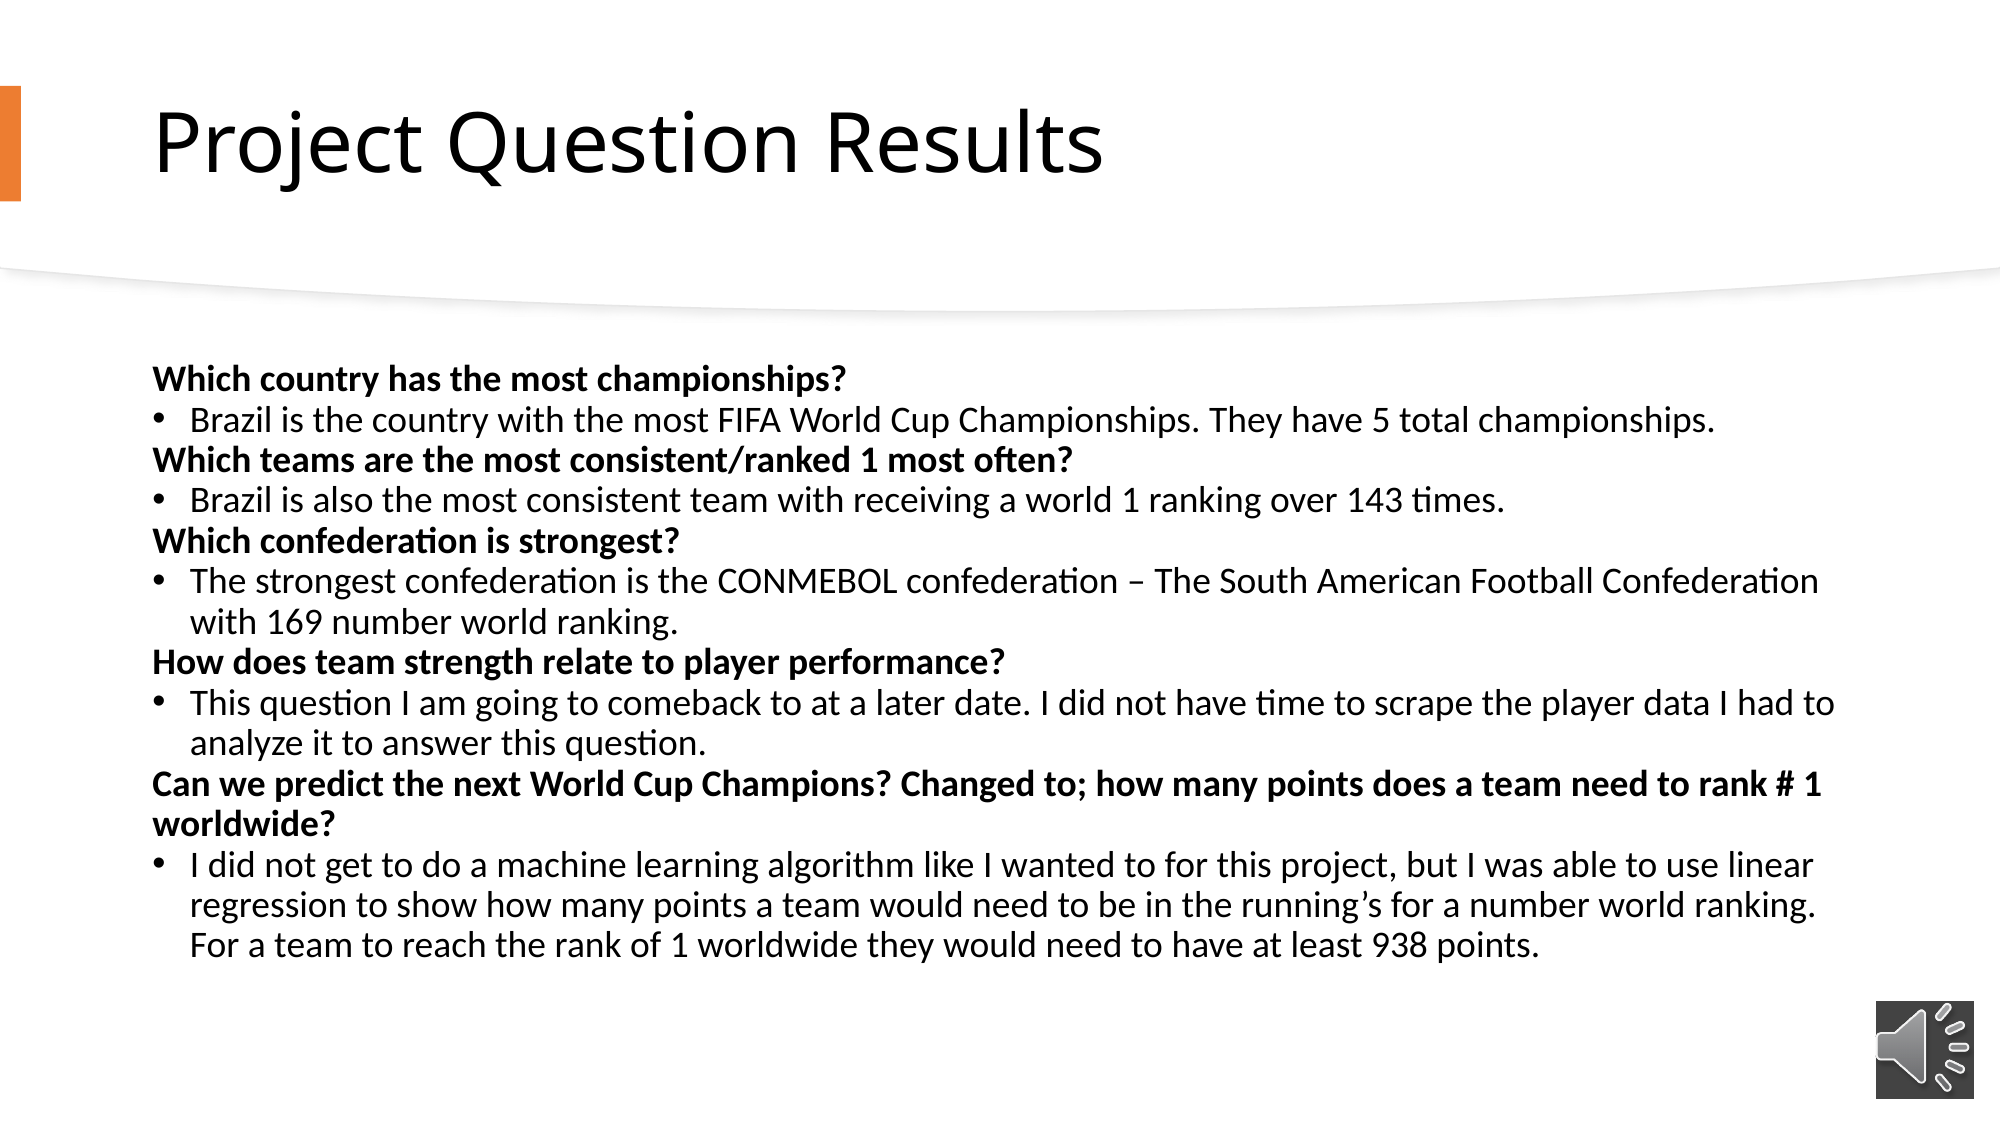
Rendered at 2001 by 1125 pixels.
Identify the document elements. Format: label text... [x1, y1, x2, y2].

text_box [0, 274, 2000, 1125]
text_box [0, 0, 2000, 312]
text_box [0, 85, 22, 202]
picture [1874, 999, 1975, 1100]
list Which country has the most championships? Brazil is the country with the most FIFA World Cup Championships. They have 5 total championships. Which teams are the most consistent/ranked 1 most often? Brazil is also the most consistent team with receiving a world 1 ranking over 143 times. Which confederation is strongest? The strongest confederation is the CONMEBOL confederation – The South American Football Confederation with 169 number world ranking. How does team strength relate to player performance? This question I am going to comeback to at a later date. I did not have time to scrape the player data I had to analyze it to answer this question. Can we predict the next World Cup Champions? Changed to; how many points does a team need to rank # 1 worldwide? I did not get to do a machine learning algorithm like I wanted to for this project, but I was able to use linear regression to show how many points a team would need to be in the running’s for a number world ranking. For a team to reach the rank of 1 worldwide they would need to have at least 938 points. [137, 351, 1863, 1013]
title Project Question Results [137, 41, 1863, 251]
